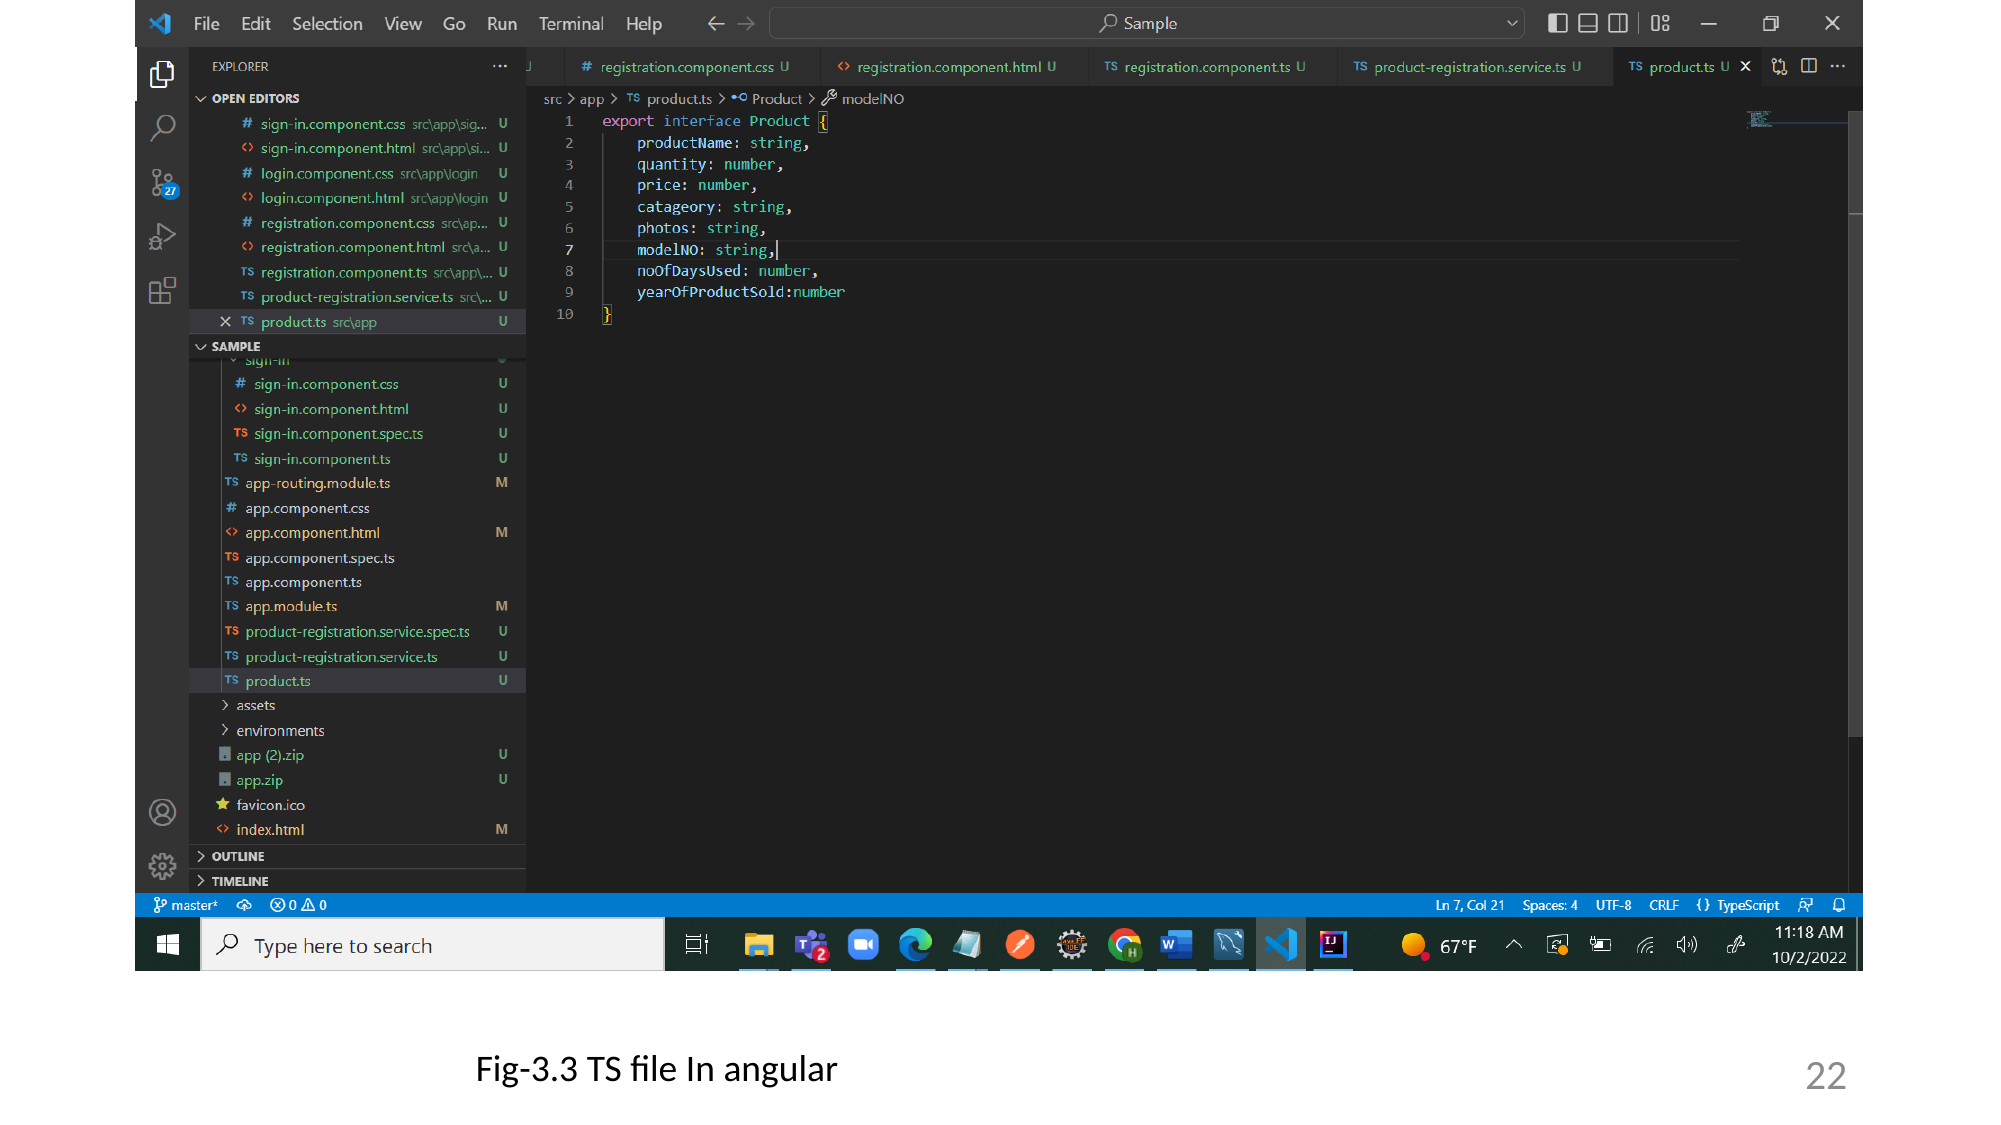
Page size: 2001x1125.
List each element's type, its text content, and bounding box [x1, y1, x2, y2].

text_box Fig-3.3 TS file In angular [460, 1035, 1434, 1096]
slide_number 22 [1412, 1042, 1863, 1103]
picture [135, 0, 1863, 971]
